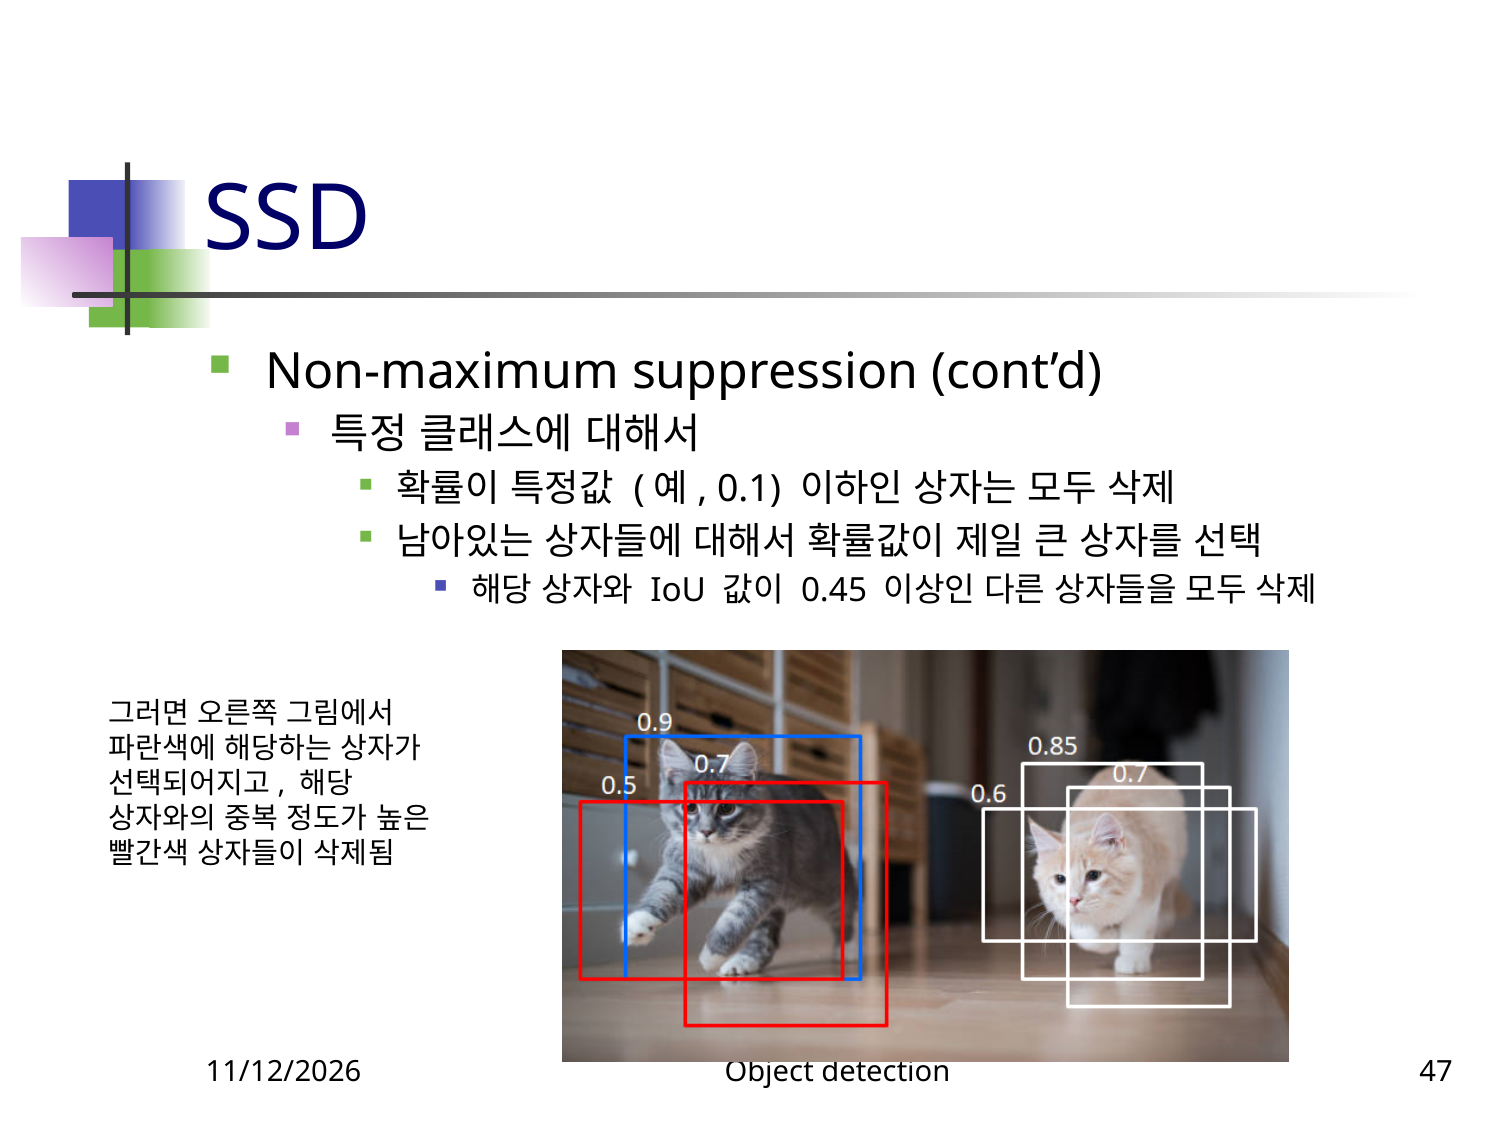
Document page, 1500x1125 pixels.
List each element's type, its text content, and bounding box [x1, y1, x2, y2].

text_box 그러면 오른쪽 그림에서 파란색에 해당하는 상자가 선택되어지고, 해당 상자와의 중복 정도가 높은 빨간색 상자들이 삭제됨 [93, 687, 475, 877]
slide_number 47 [1155, 1024, 1468, 1100]
picture [562, 649, 1289, 1063]
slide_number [190, 1024, 504, 1100]
footer Object detection [600, 1070, 1075, 1100]
list Non-maximum suppression (cont’d) 특정 클래스에 대해서 확률이 특정값 (예, 0.1) 이하인 상자는 모두 삭제 남아있는 상자들에 대해서 확률값이 제일 큰 상자를 선택 해당 상자와 IoU 값이 0.45 이상인 다른 상자들을 모두 삭제 [193, 331, 1469, 1006]
title SSD [188, 35, 1468, 275]
